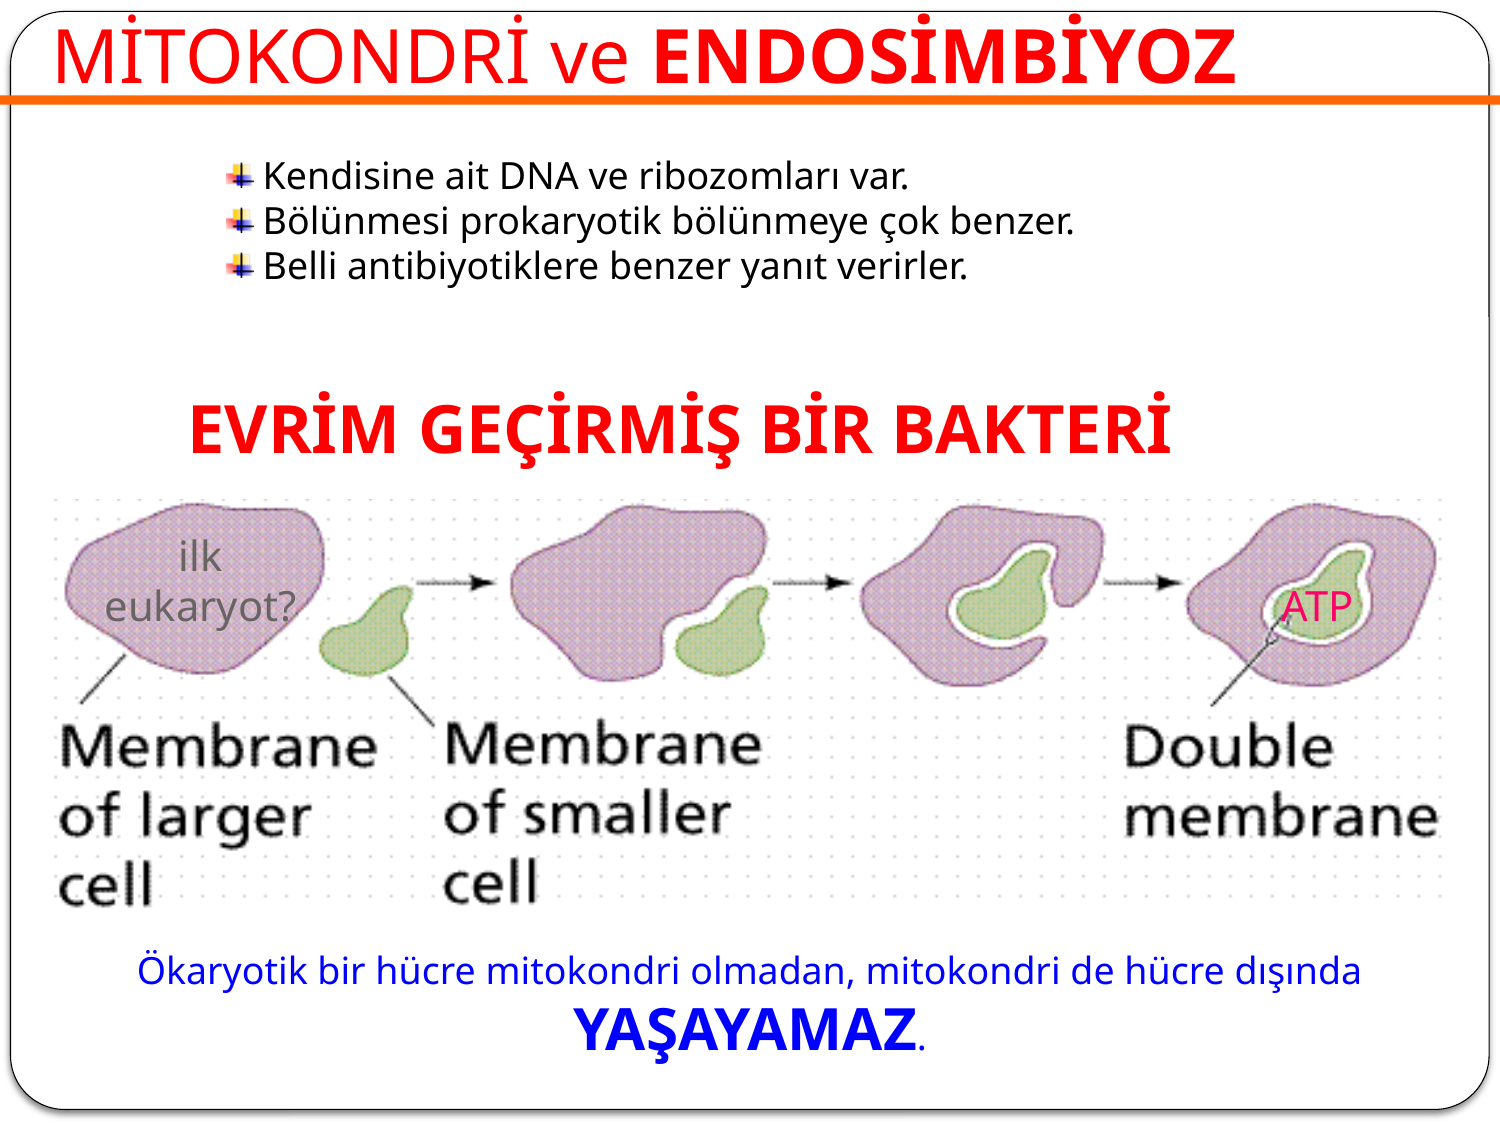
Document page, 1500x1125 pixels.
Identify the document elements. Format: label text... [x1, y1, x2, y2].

picture [226, 161, 254, 188]
picture [226, 206, 254, 233]
picture [226, 251, 254, 278]
text_box Ökaryotik bir hücre mitokondri olmadan, mitokondri de hücre dışında YAŞAYAMAZ. [50, 940, 1450, 1070]
text_box MİTOKONDRİ ve ENDOSİMBİYOZ [36, 0, 1253, 106]
picture [49, 499, 1451, 913]
text_box Kendisine ait DNA ve ribozomları var. Bölünmesi prokaryotik bölünmeye çok benzer. Belli antibiyotiklere benzer yanıt verirler. [212, 144, 1092, 295]
text_box EVRİM GEÇİRMİŞ BİR BAKTERİ [172, 379, 1188, 475]
